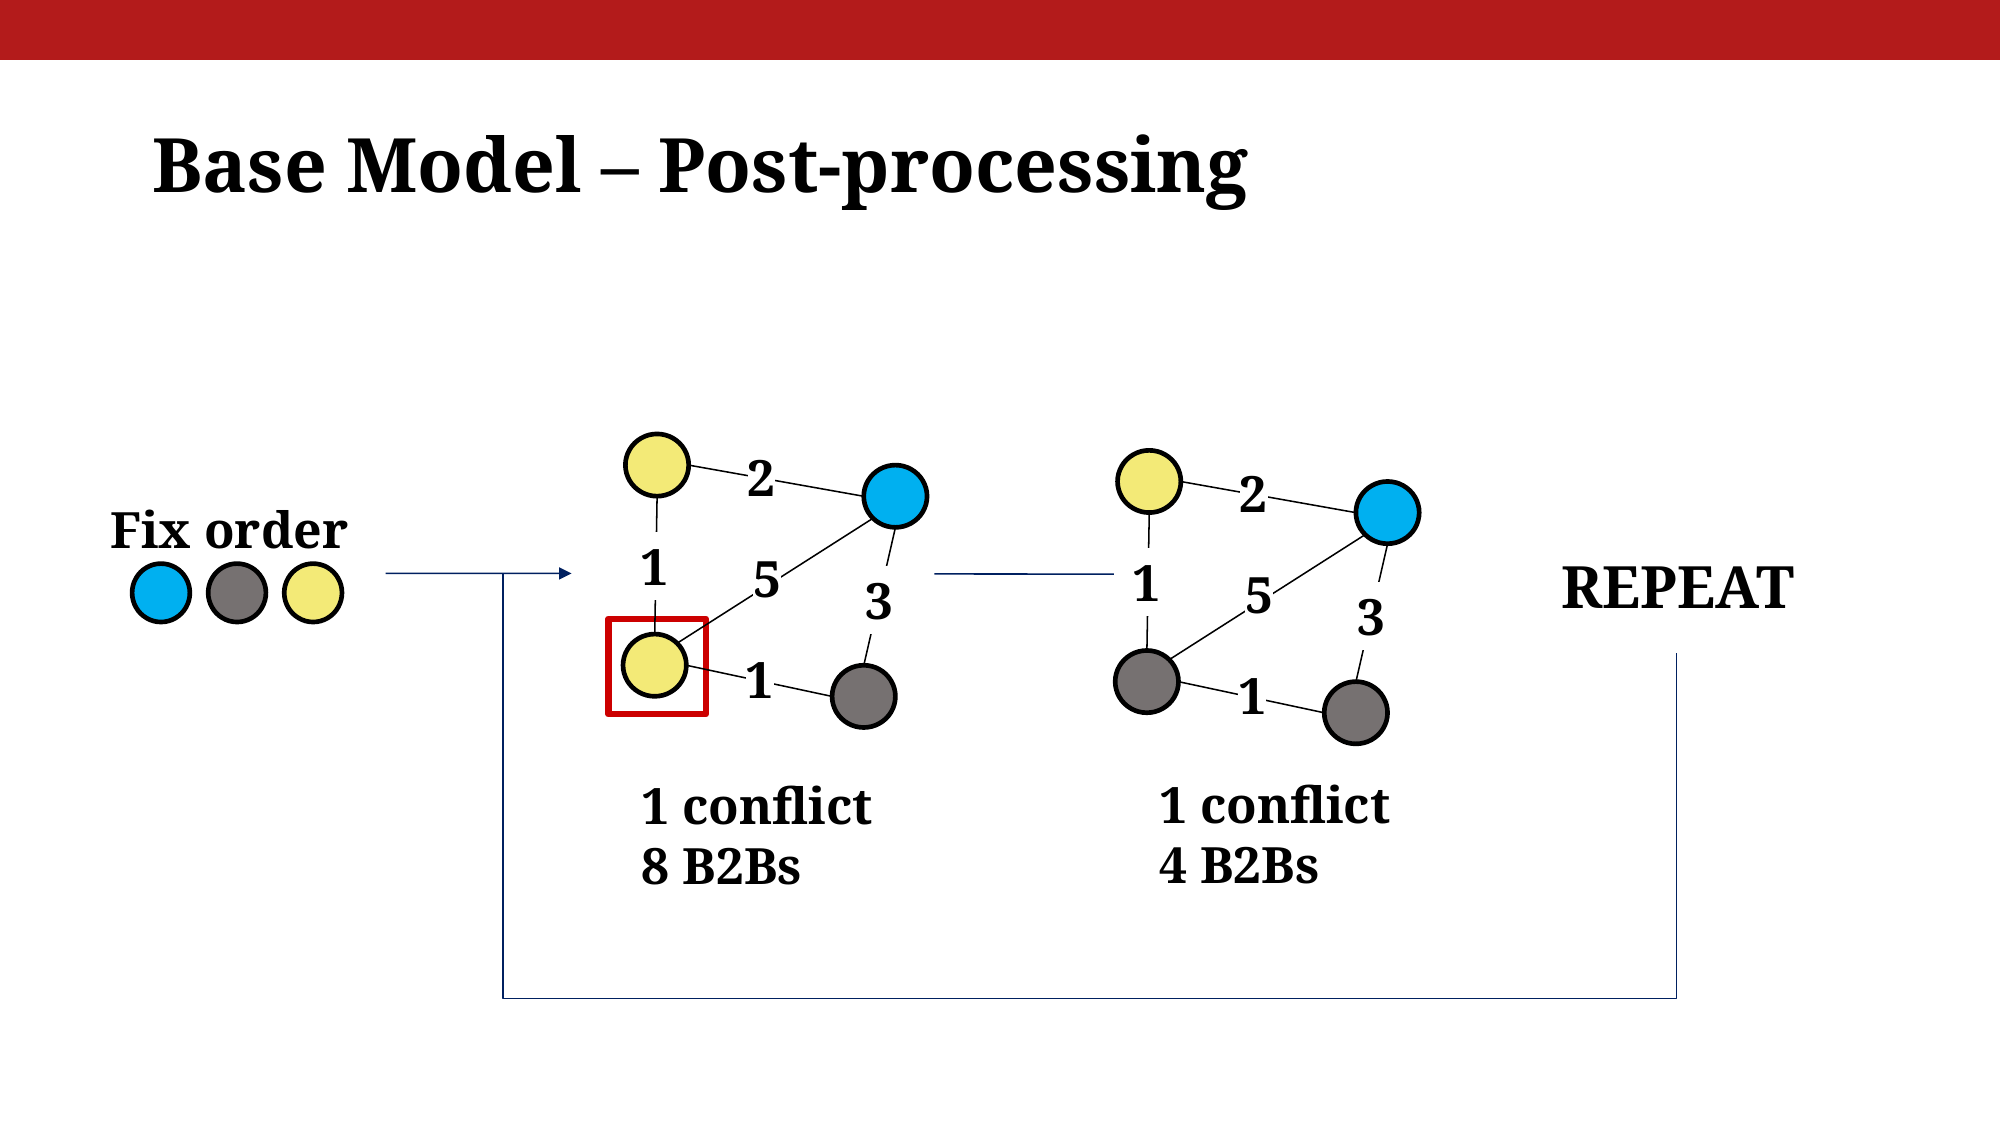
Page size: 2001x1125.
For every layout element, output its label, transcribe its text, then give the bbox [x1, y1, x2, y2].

text_box [208, 563, 266, 623]
text_box [132, 563, 190, 623]
title Base Model – Post-processing [137, 59, 1863, 278]
text_box [502, 567, 1678, 1000]
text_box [1100, 448, 1420, 744]
text_box Fix order [90, 478, 441, 579]
text_box REPEAT [1541, 530, 1893, 641]
text_box [284, 563, 342, 623]
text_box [608, 432, 928, 728]
